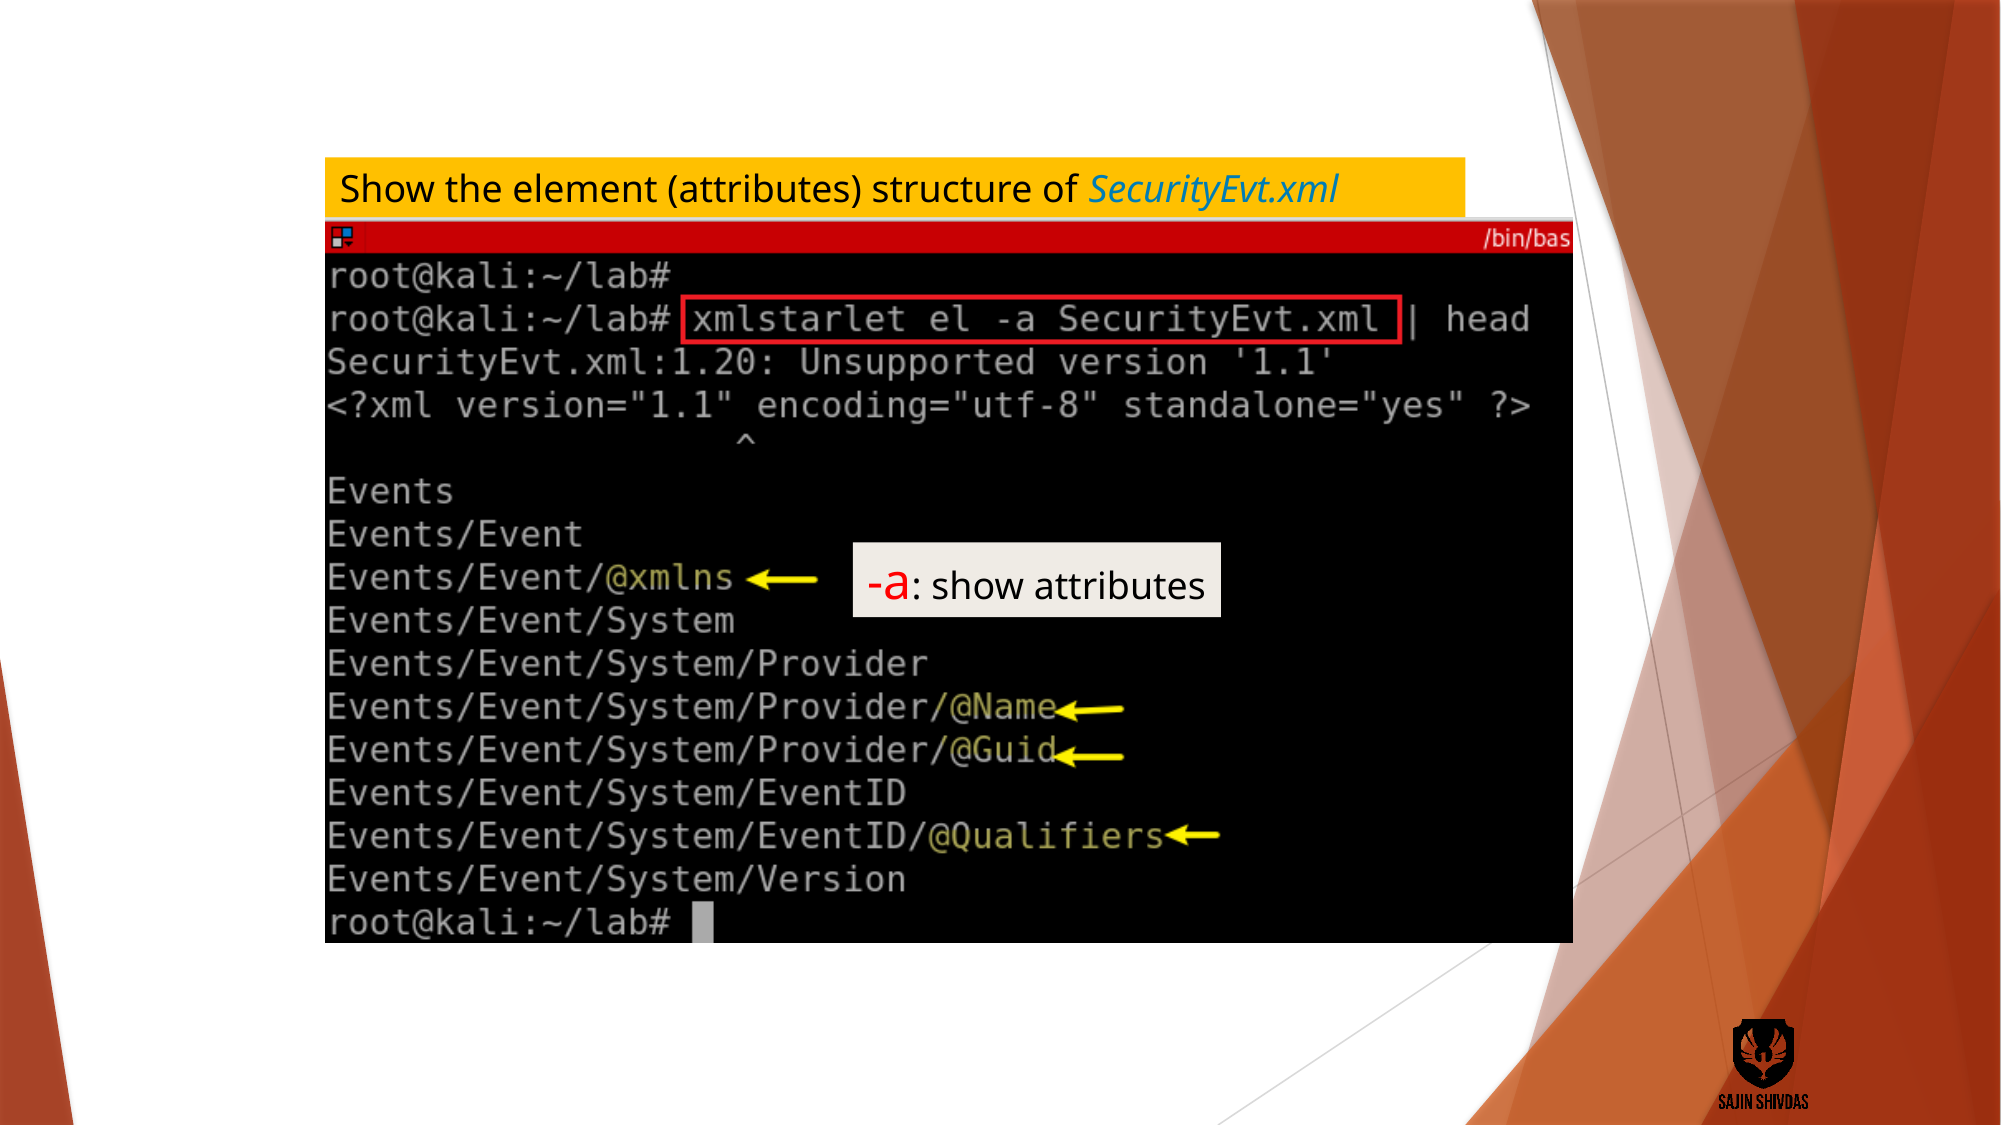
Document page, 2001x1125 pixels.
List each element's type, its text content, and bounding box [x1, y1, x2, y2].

picture [1708, 1009, 1821, 1121]
picture [324, 217, 1573, 943]
text_box Show the element (attributes) structure of SecurityEvt.xml [325, 157, 1466, 216]
